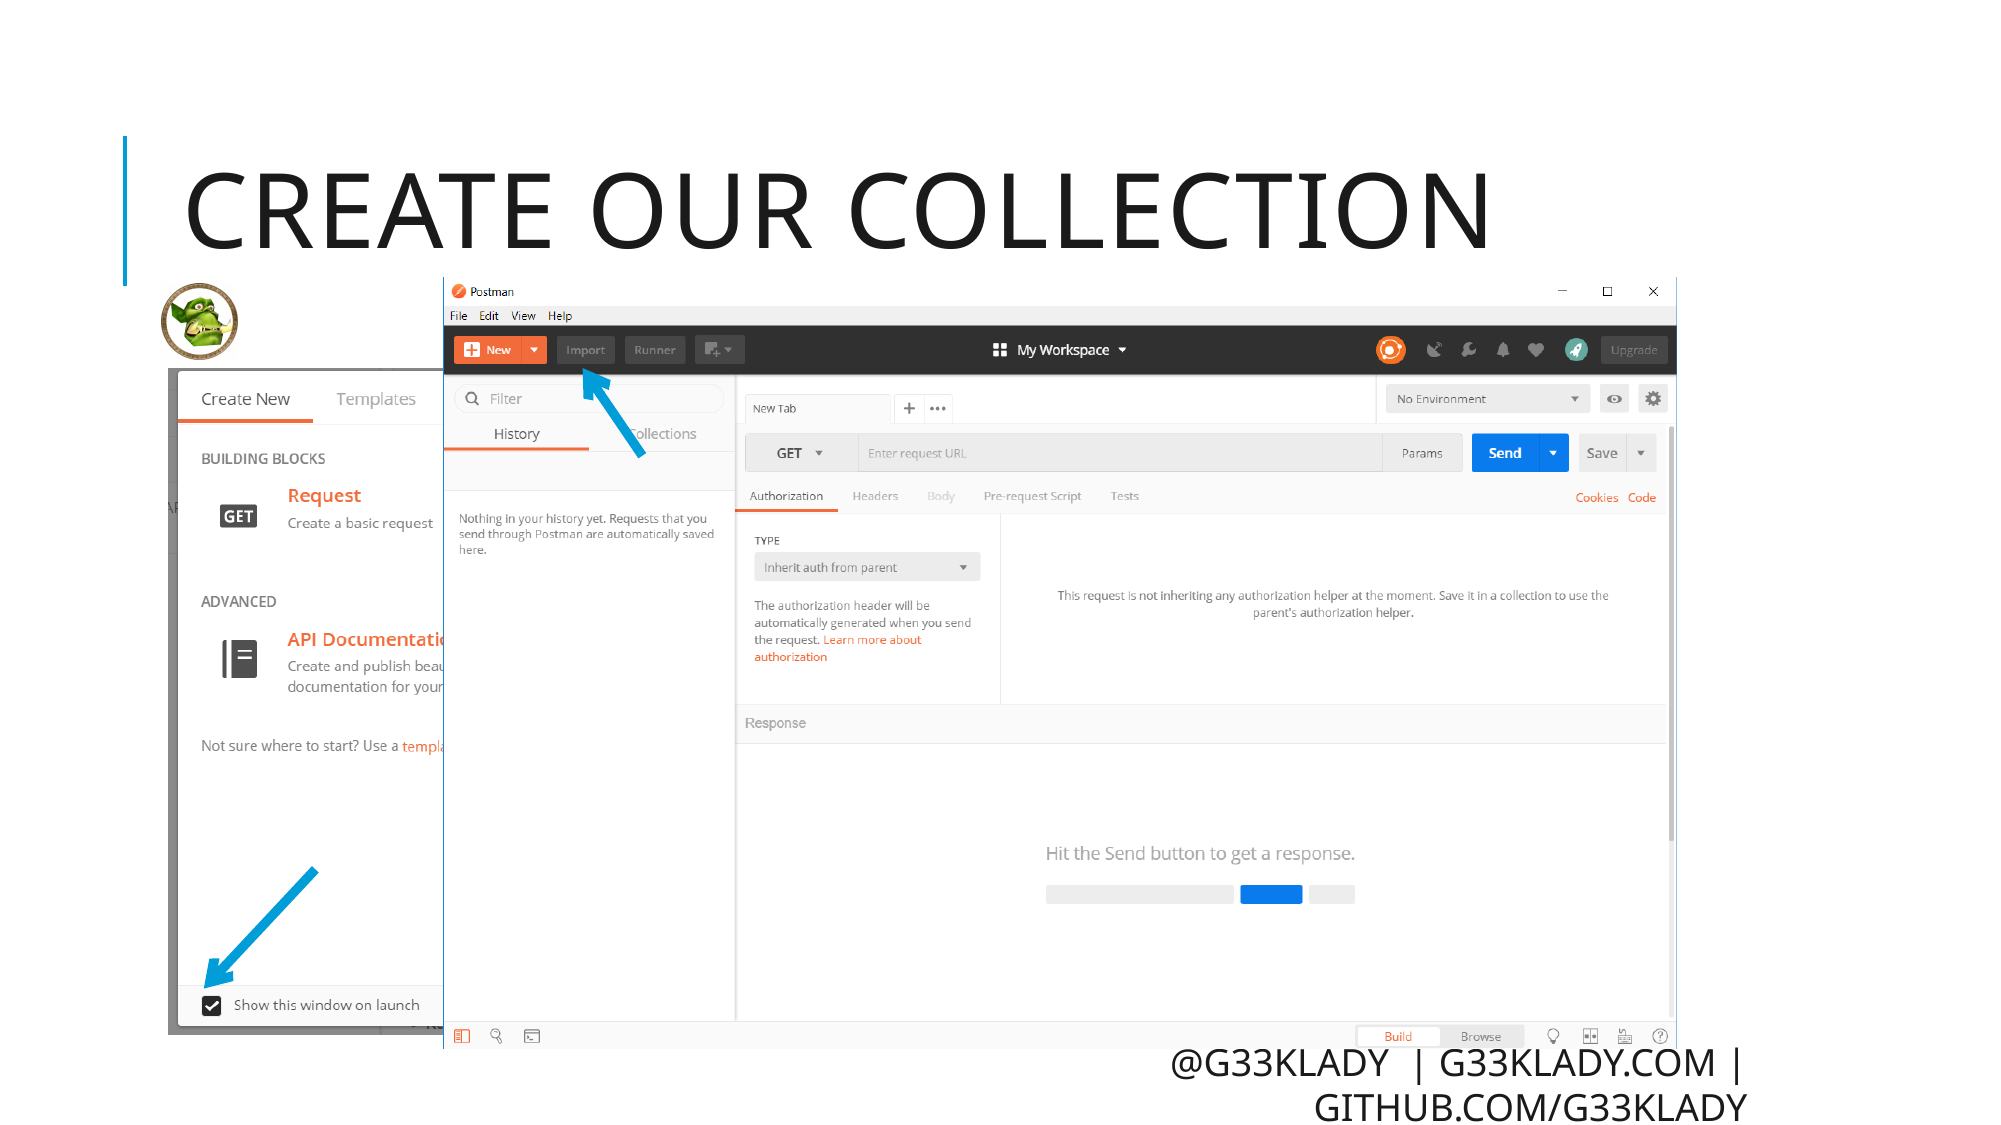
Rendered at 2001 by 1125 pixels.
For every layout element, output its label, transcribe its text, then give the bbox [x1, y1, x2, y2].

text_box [443, 277, 1677, 1049]
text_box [203, 869, 316, 989]
picture [167, 367, 443, 1036]
picture [161, 283, 238, 360]
footer @g33klady | g33klady.com | github.com/g33klady [794, 1061, 1763, 1107]
title Create Our collection [168, 96, 1763, 342]
